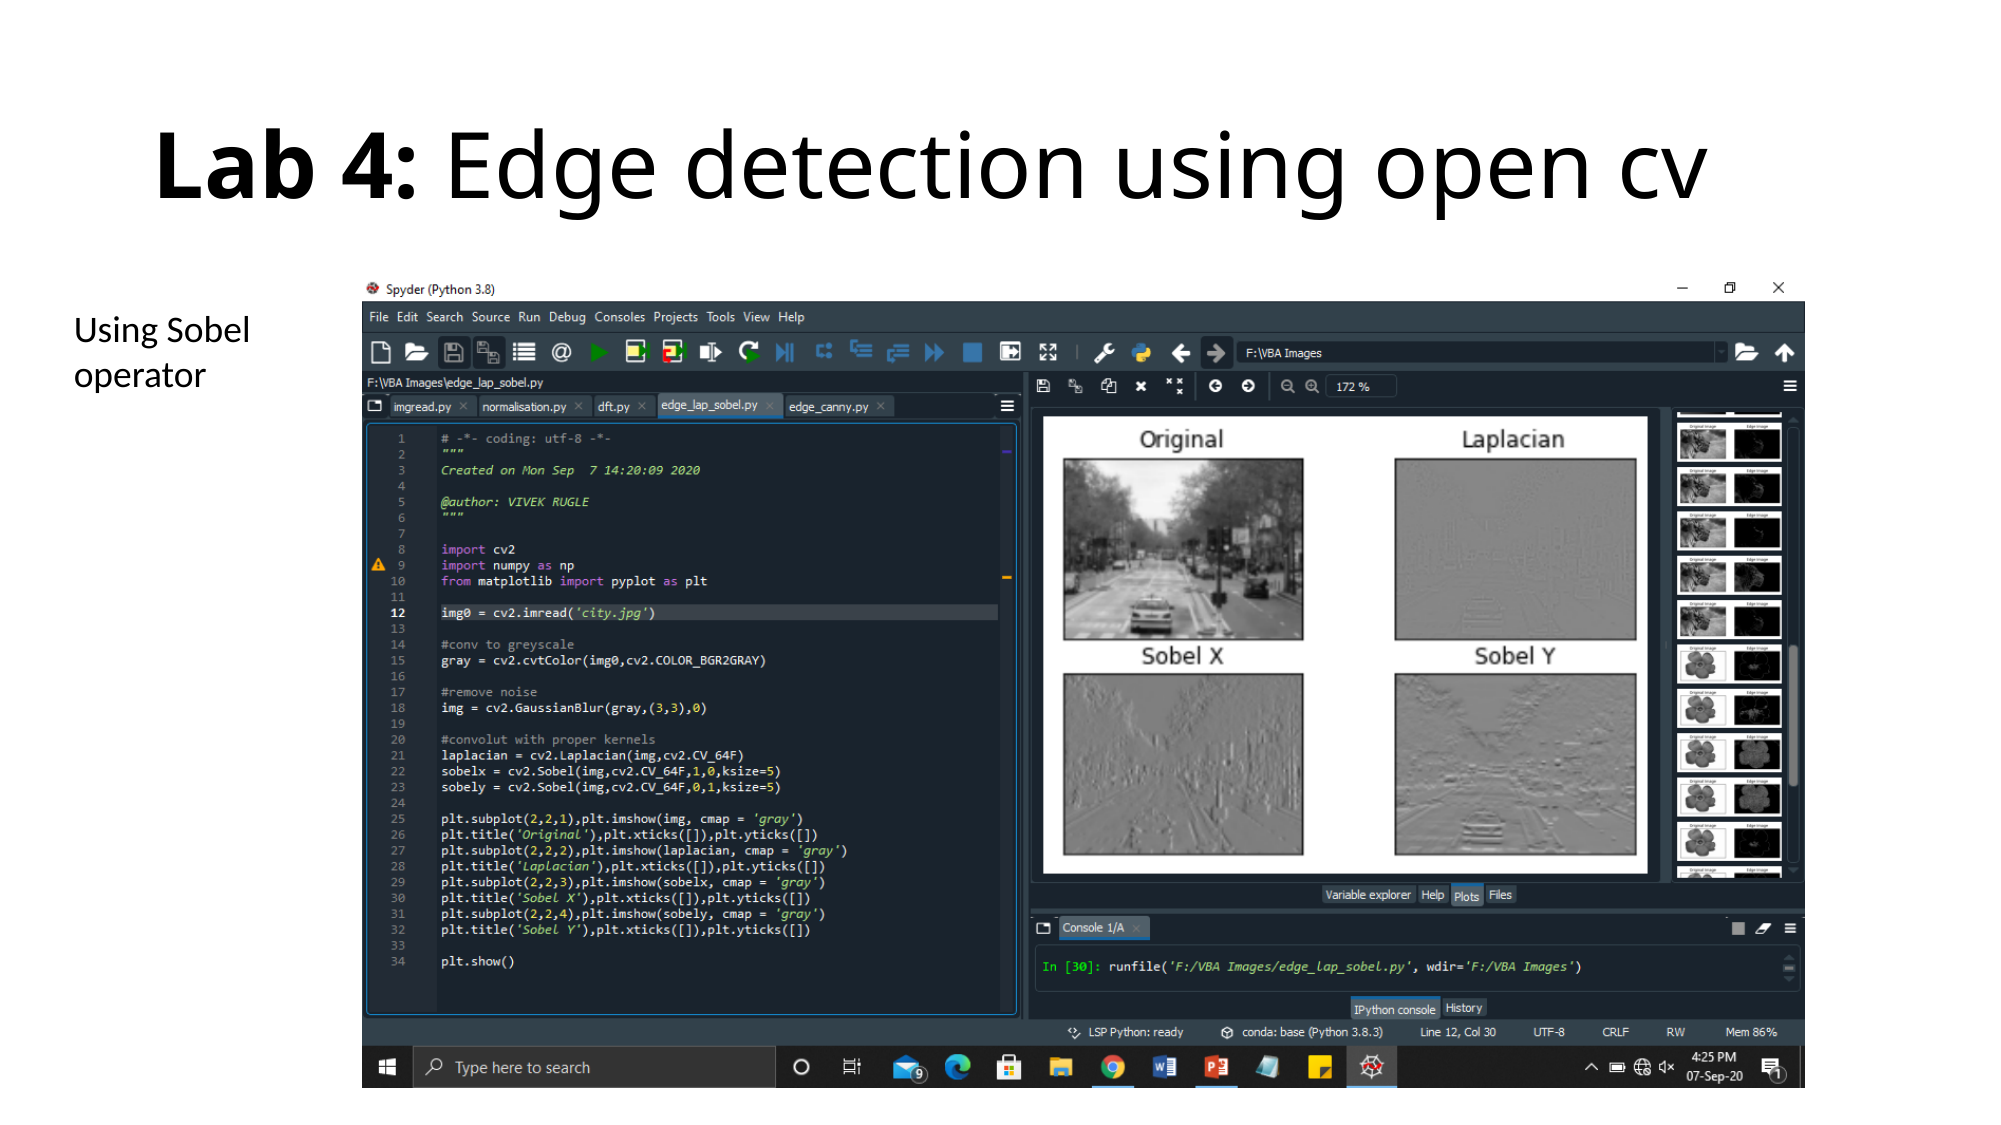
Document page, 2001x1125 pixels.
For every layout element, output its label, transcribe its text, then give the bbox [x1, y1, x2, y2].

title Lab 4: Edge detection using open cv [137, 59, 1863, 278]
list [362, 277, 1805, 1088]
text_box Using Sobel operator [59, 297, 323, 403]
